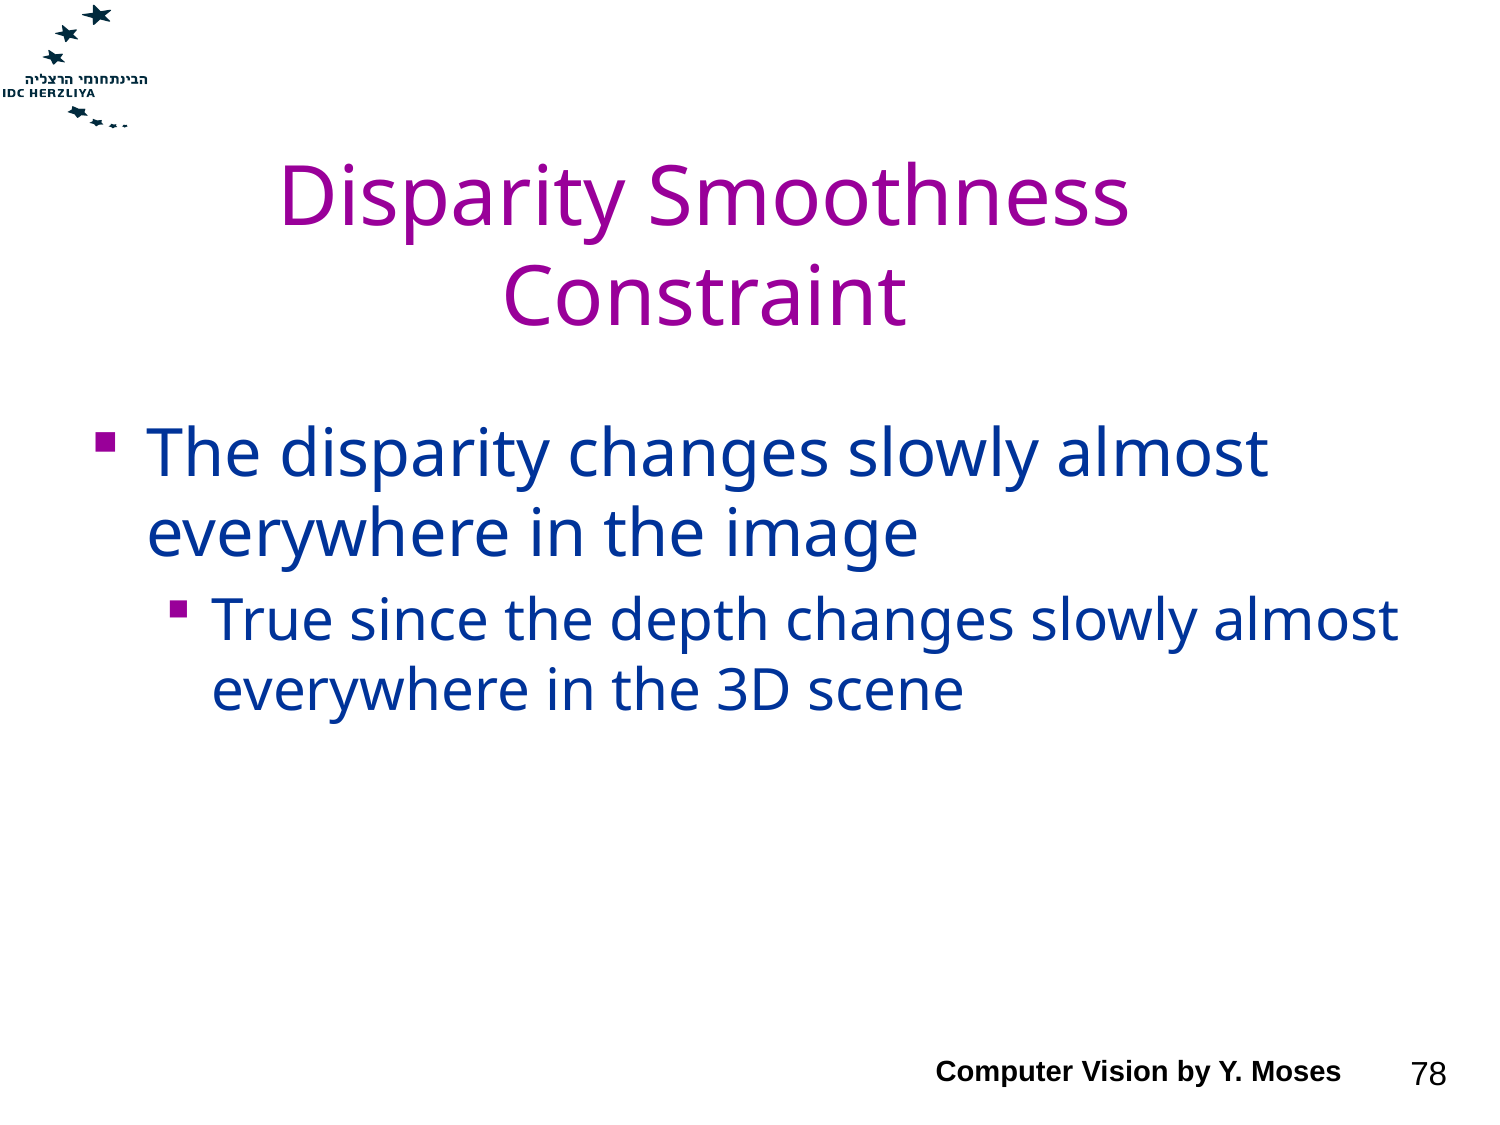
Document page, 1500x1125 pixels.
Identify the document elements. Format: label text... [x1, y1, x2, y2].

list The disparity changes slowly almost everywhere in the image True since the depth changes slowly almost everywhere in the 3D scene [74, 309, 1417, 994]
title Disparity Smoothness Constraint [67, 162, 1343, 351]
slide_number 78 [1149, 1024, 1463, 1101]
picture [0, 0, 150, 134]
footer Computer Vision by Y. Moses [901, 1019, 1377, 1096]
